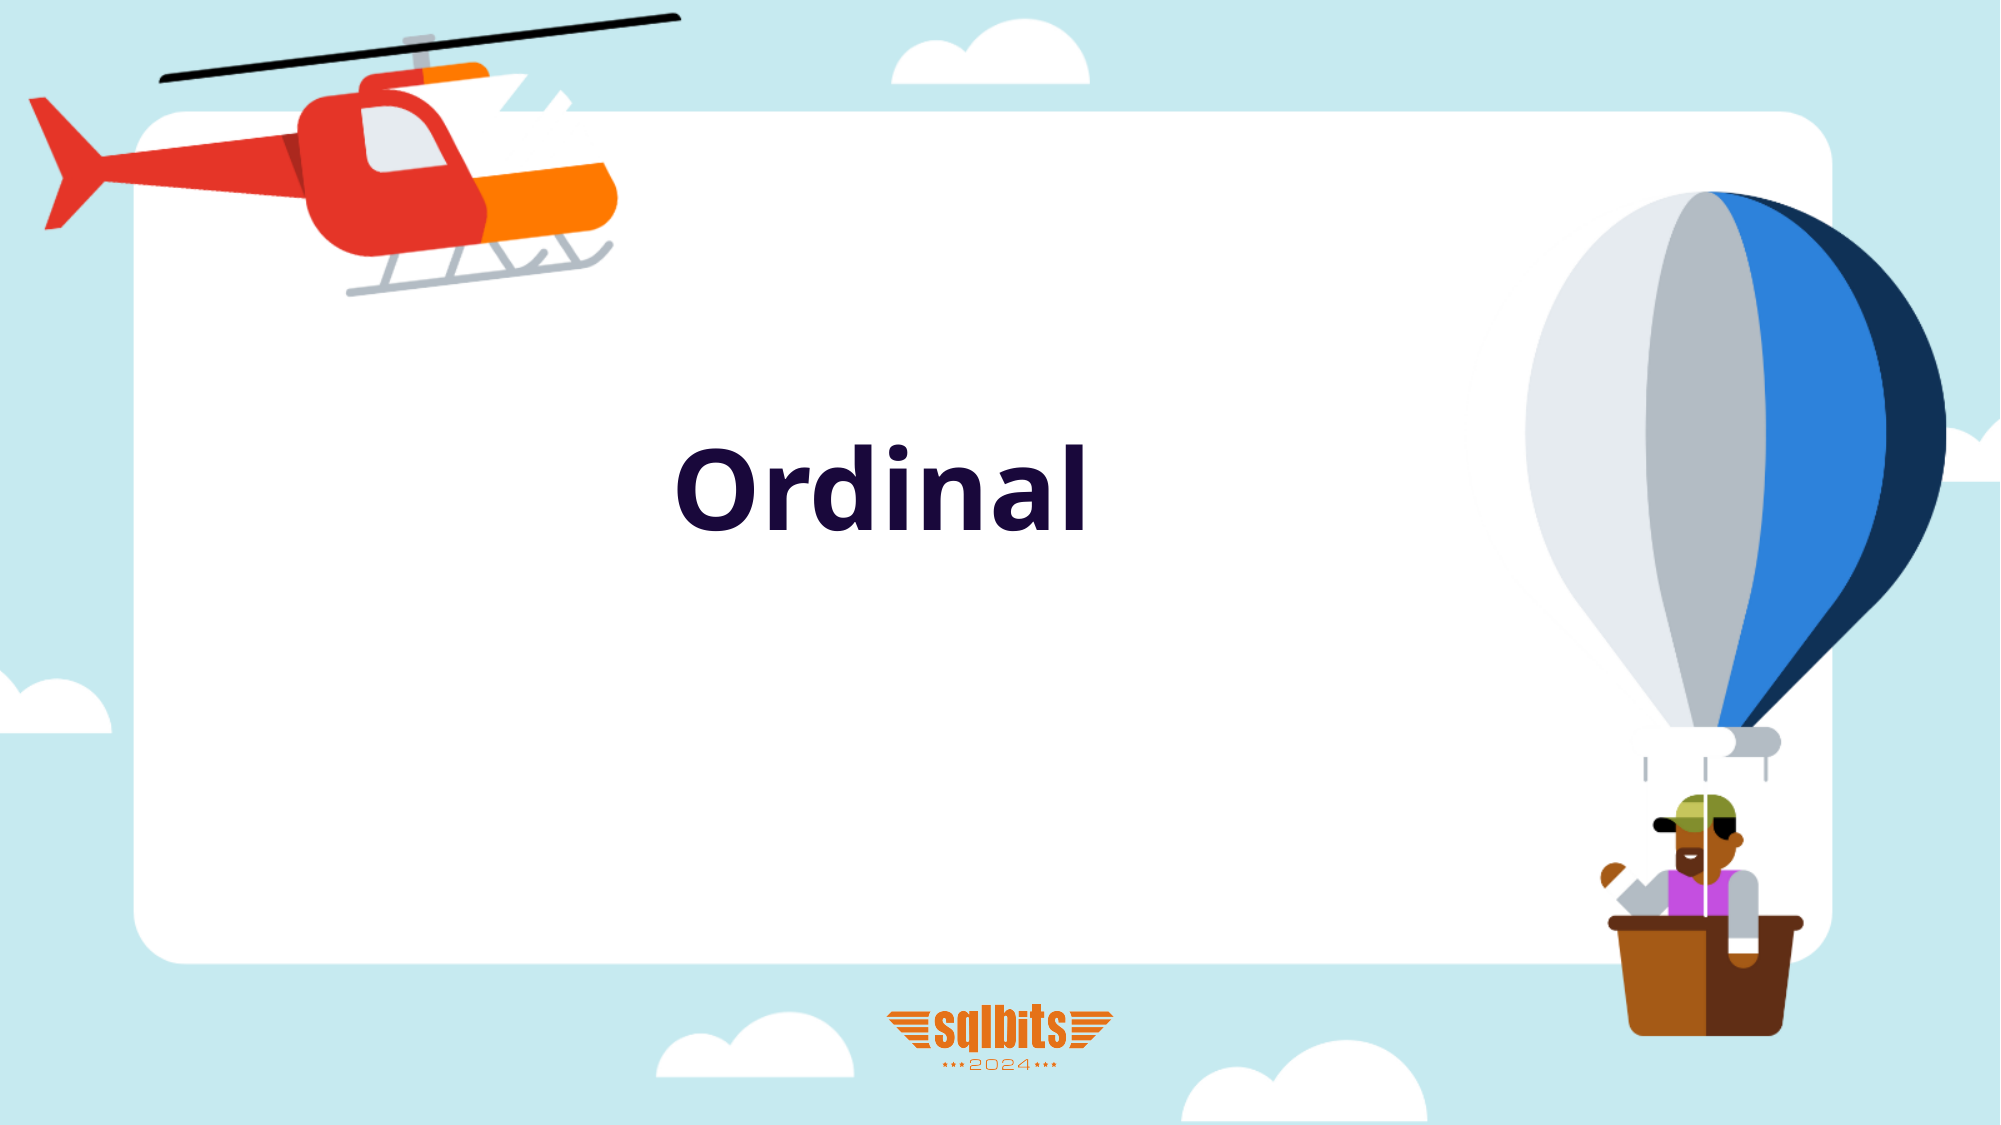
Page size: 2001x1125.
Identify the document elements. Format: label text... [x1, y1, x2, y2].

picture [0, 0, 2000, 1125]
title Ordinal [656, 364, 1595, 563]
